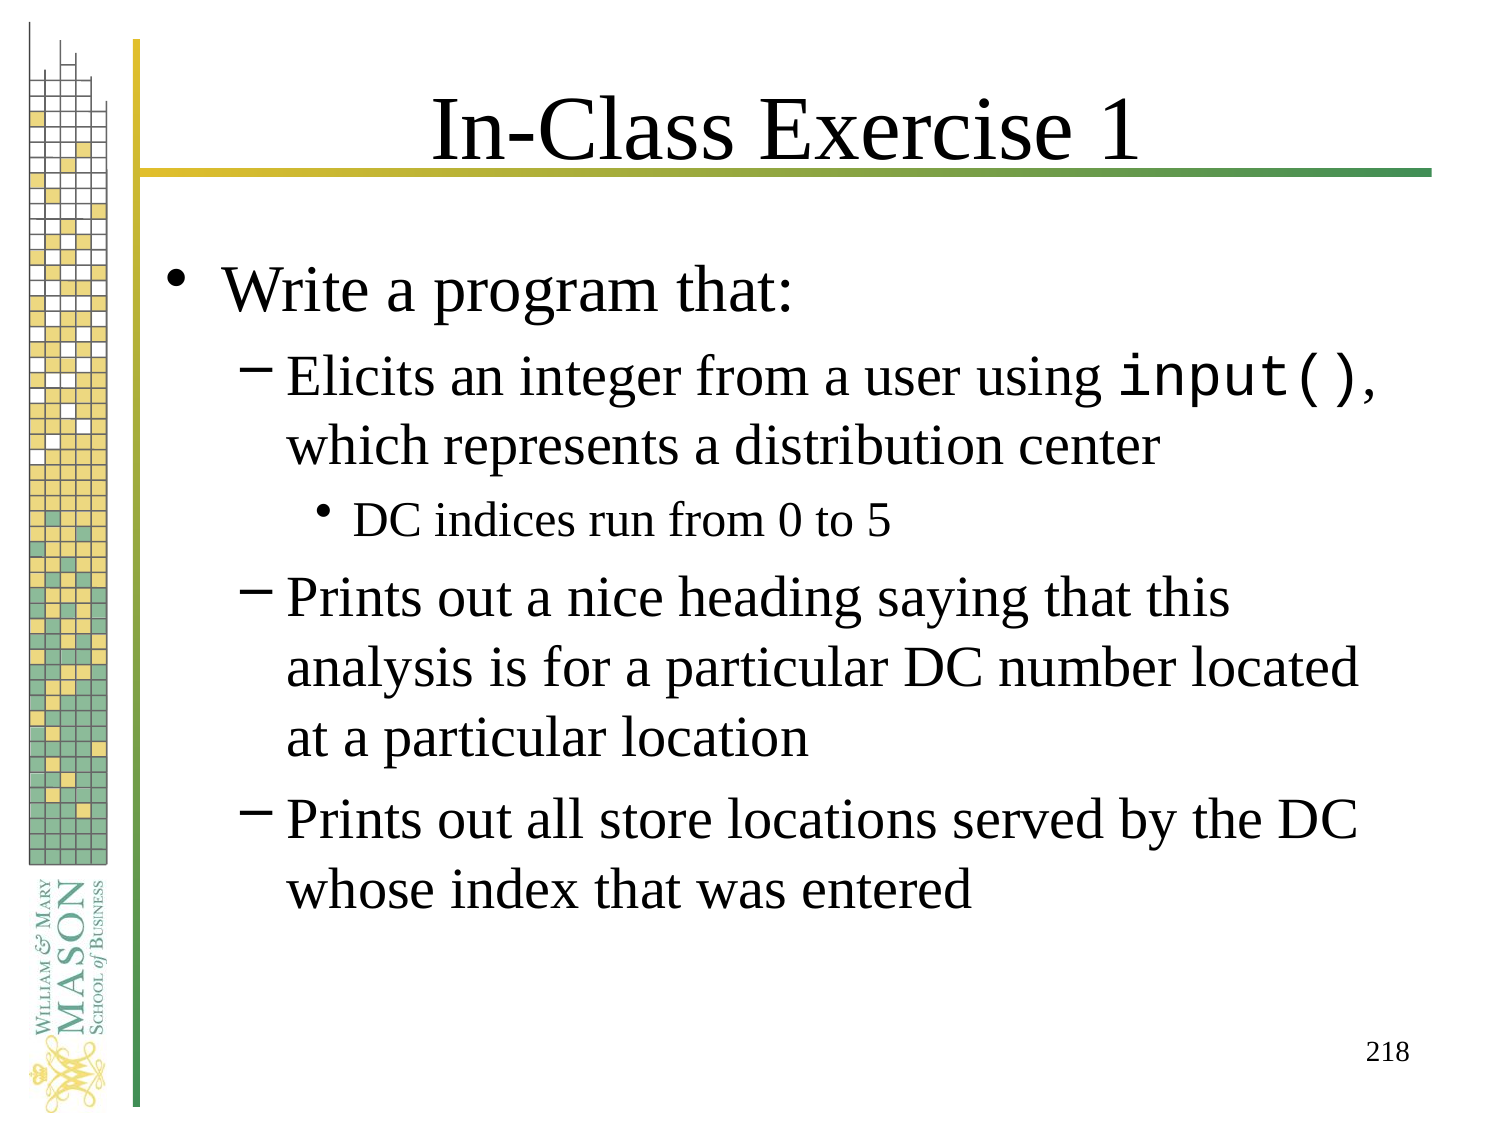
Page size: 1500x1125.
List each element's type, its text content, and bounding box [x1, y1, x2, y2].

table_cell is [29, 879, 107, 1113]
slide_number 218 [1048, 1024, 1426, 1103]
title In-Class Exercise 1 [150, 45, 1425, 200]
list Write a program that: Elicits an integer from a user using input(), which represents a distribution center DC indices run from 0 to 5 Prints out a nice heading saying that this analysis is for a particular DC number located at a particular location Prints out all store locations served by the DC whose index that was entered [150, 237, 1425, 1005]
